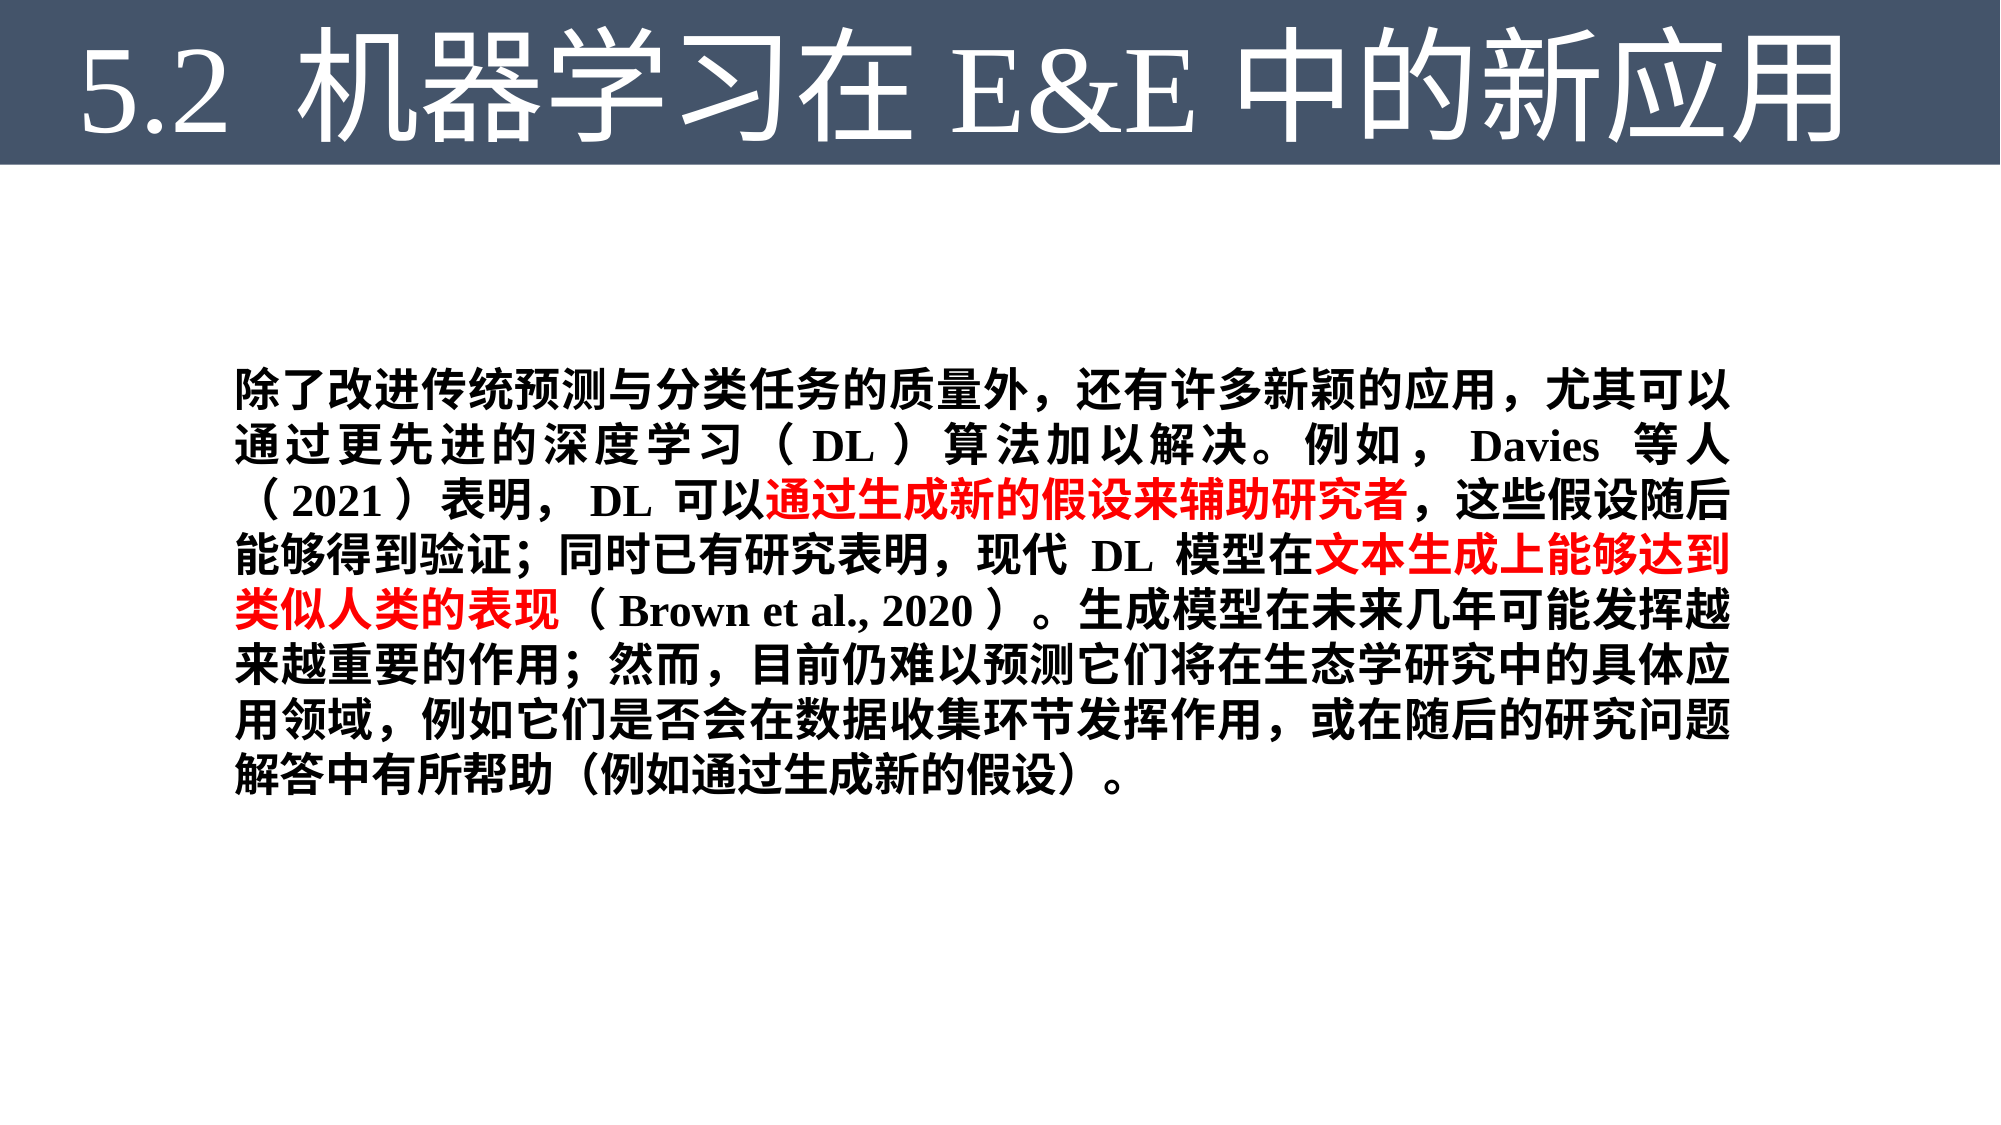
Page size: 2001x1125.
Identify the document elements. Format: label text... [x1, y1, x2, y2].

text_box 除了改进传统预测与分类任务的质量外，还有许多新颖的应用，尤其可以通过更先进的深度学习（DL）算法加以解决。例如，Davies 等人（2021）表明，DL 可以通过生成新的假设来辅助研究者，这些假设随后能够得到验证；同时已有研究表明，现代 DL 模型在文本生成上能够达到类似人类的表现（Brown et al., 2020）。生成模型在未来几年可能发挥越来越重要的作用；然而，目前仍难以预测它们将在生态学研究中的具体应用领域，例如它们是否会在数据收集环节发挥作用，或在随后的研究问题解答中有所帮助（例如通过生成新的假设）。 [219, 353, 1746, 809]
text_box 5.2 机器学习在E&E中的新应用 [0, 0, 2000, 165]
